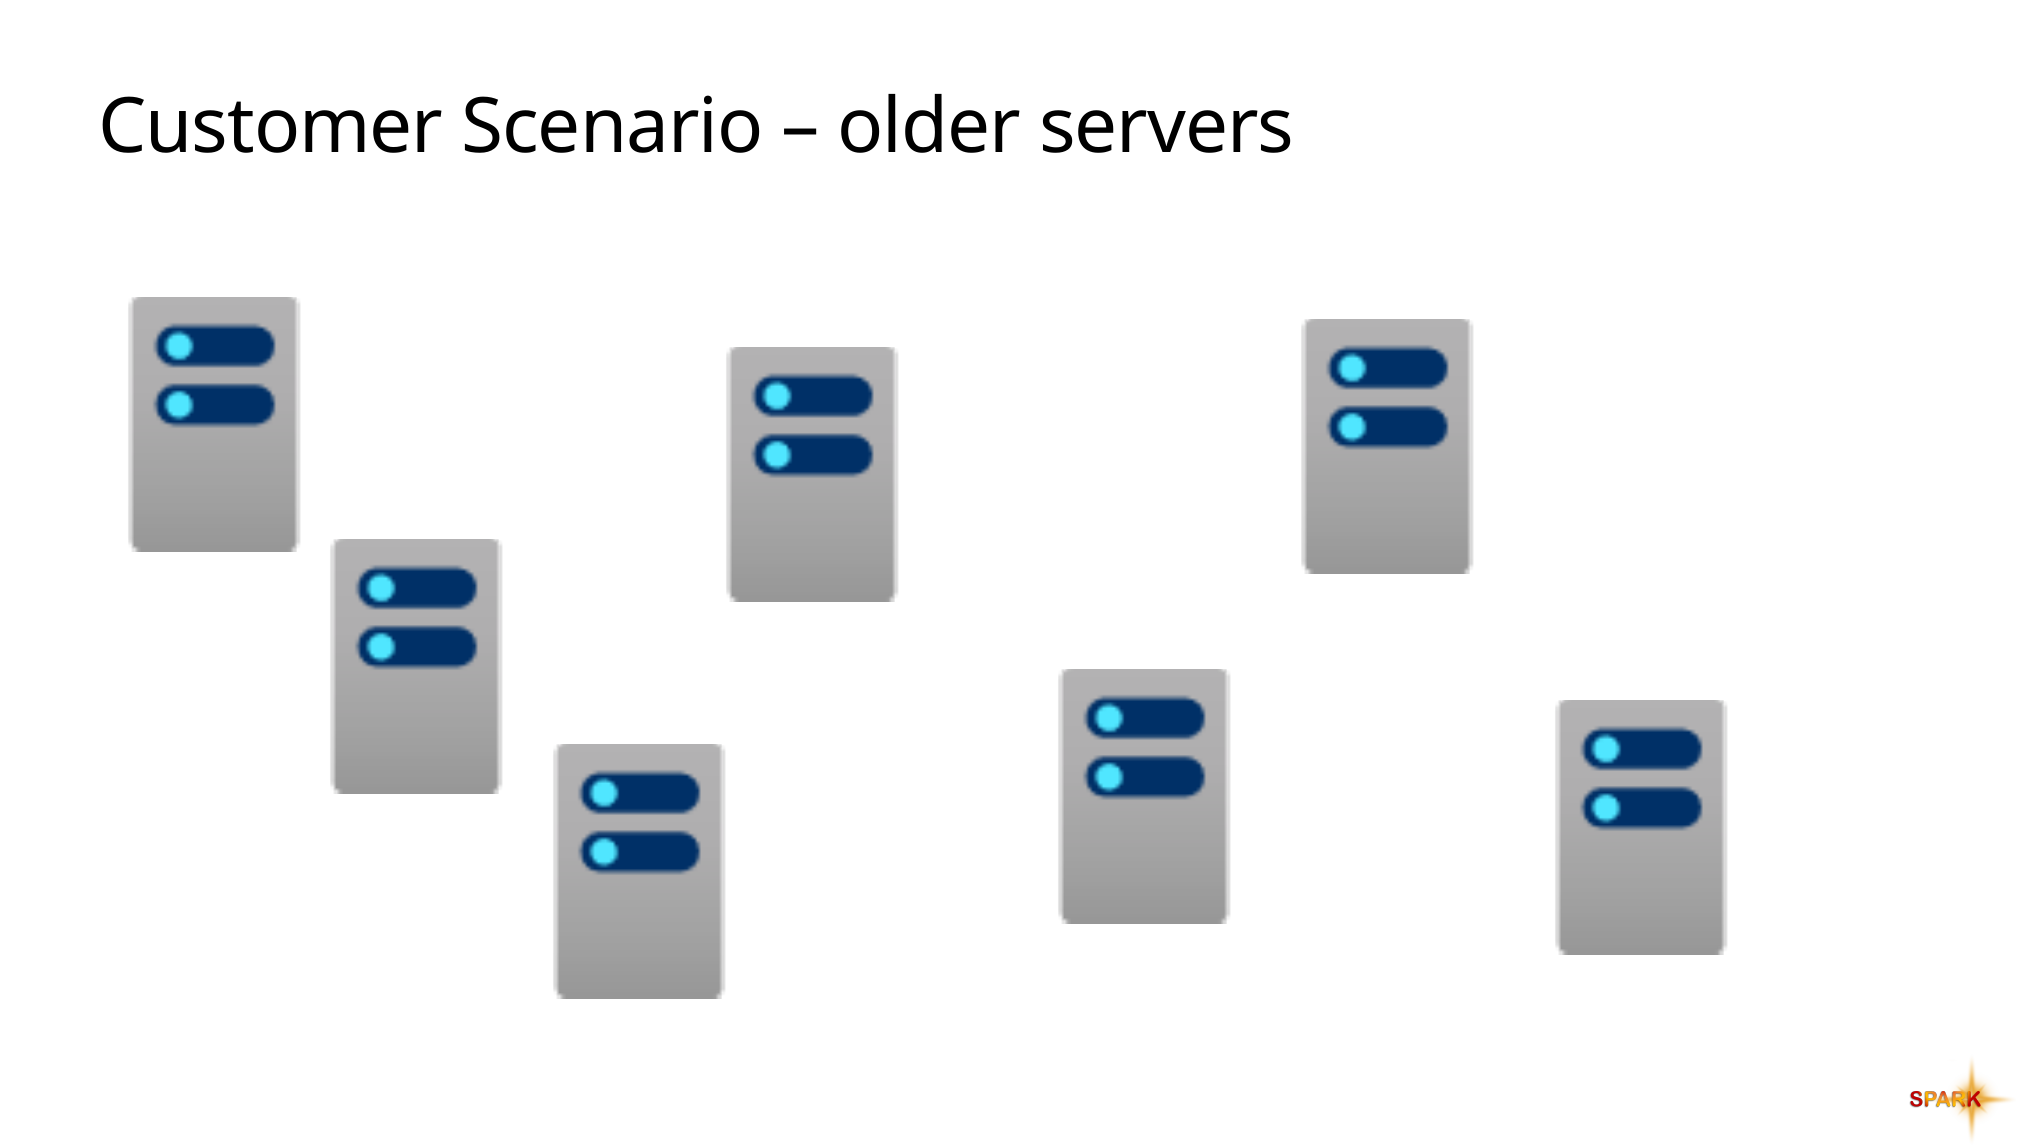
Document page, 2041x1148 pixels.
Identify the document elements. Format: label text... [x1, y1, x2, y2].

picture [1875, 1049, 2016, 1148]
picture [1261, 319, 1516, 574]
picture [685, 347, 941, 602]
picture [88, 297, 768, 999]
title Customer Scenario – older servers [98, 76, 1943, 170]
picture [1515, 700, 1770, 955]
picture [1018, 669, 1274, 925]
